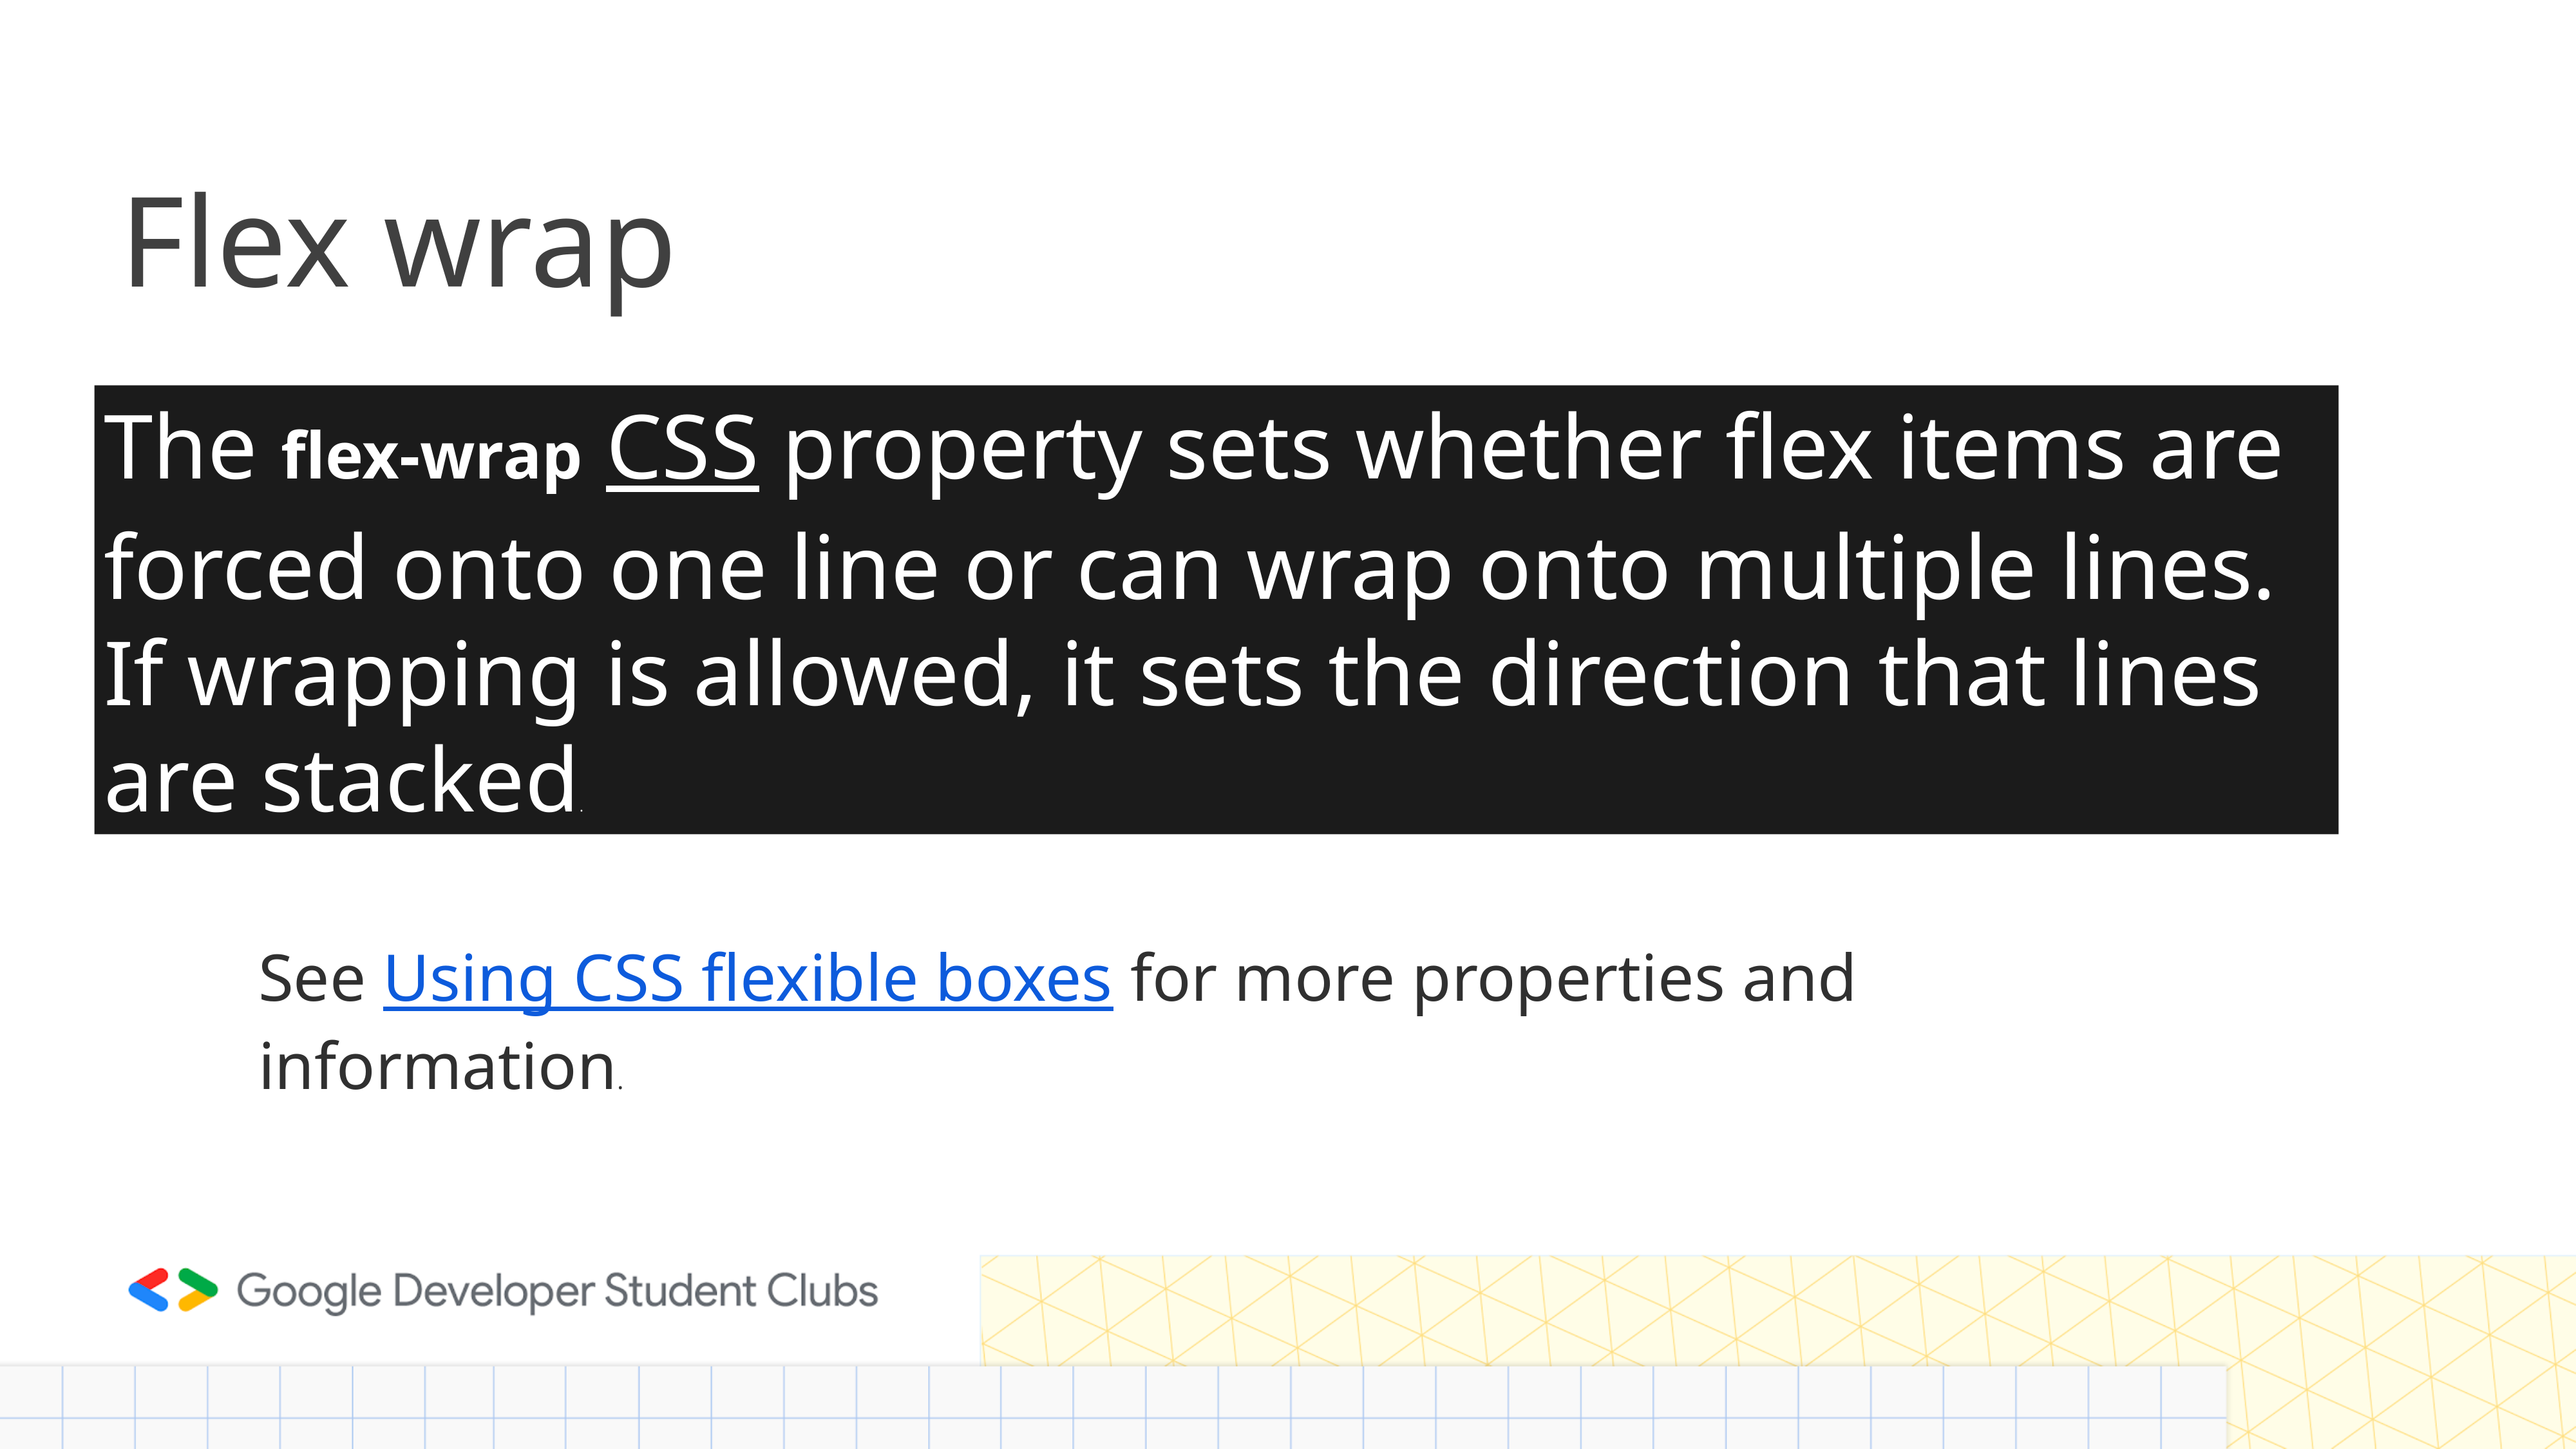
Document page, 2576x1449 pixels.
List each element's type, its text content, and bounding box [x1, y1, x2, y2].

picture [0, 0, 2576, 1449]
text_box The flex-wrap CSS property sets whether flex items are forced onto one line or can wrap onto multiple lines. If wrapping is allowed, it sets the direction that lines are stacked. [94, 385, 2339, 835]
title Flex wrap [94, 136, 2414, 430]
text_box See Using CSS flexible boxes for more properties and information. [249, 932, 2191, 1107]
